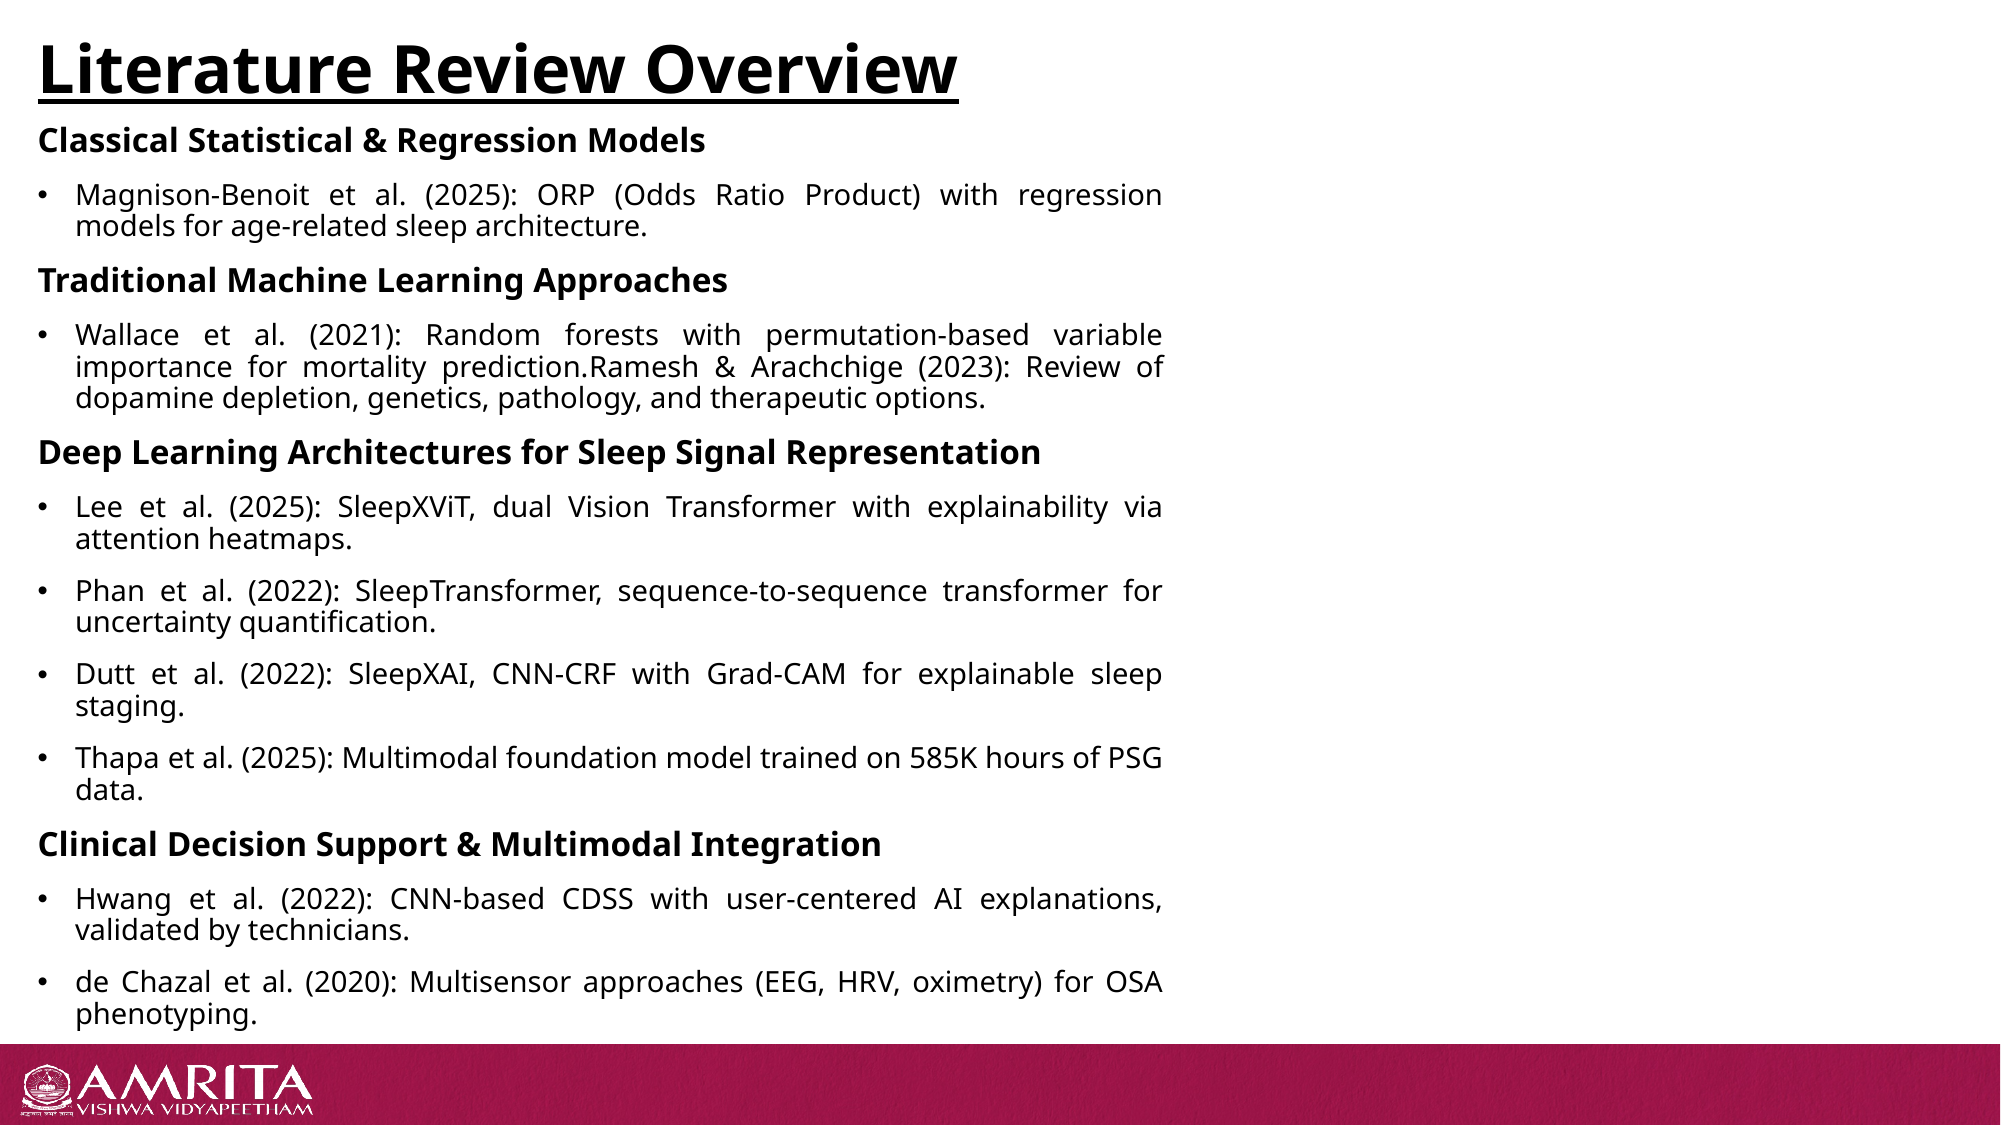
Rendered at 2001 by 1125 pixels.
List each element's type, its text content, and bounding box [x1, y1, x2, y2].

title Literature Review Overview [22, 36, 1845, 108]
list Classical Statistical & Regression Models Magnison-Benoit et al. (2025): ORP (Odds Ratio Product) with regression models for age-related sleep architecture. Traditional Machine Learning Approaches Wallace et al. (2021): Random forests with permutation-based variable importance for mortality prediction.Ramesh & Arachchige (2023): Review of dopamine depletion, genetics, pathology, and therapeutic options. Deep Learning Architectures for Sleep Signal Representation Lee et al. (2025): SleepXViT, dual Vision Transformer with explainability via attention heatmaps. Phan et al. (2022): SleepTransformer, sequence-to-sequence transformer for uncertainty quantification. Dutt et al. (2022): SleepXAI, CNN-CRF with Grad-CAM for explainable sleep staging. Thapa et al. (2025): Multimodal foundation model trained on 585K hours of PSG data. Clinical Decision Support & Multimodal Integration Hwang et al. (2022): CNN-based CDSS with user-centered AI explanations, validated by technicians. de Chazal et al. (2020): Multisensor approaches (EEG, HRV, oximetry) for OSA phenotyping. [22, 116, 1179, 1029]
picture [0, 1044, 2001, 1125]
